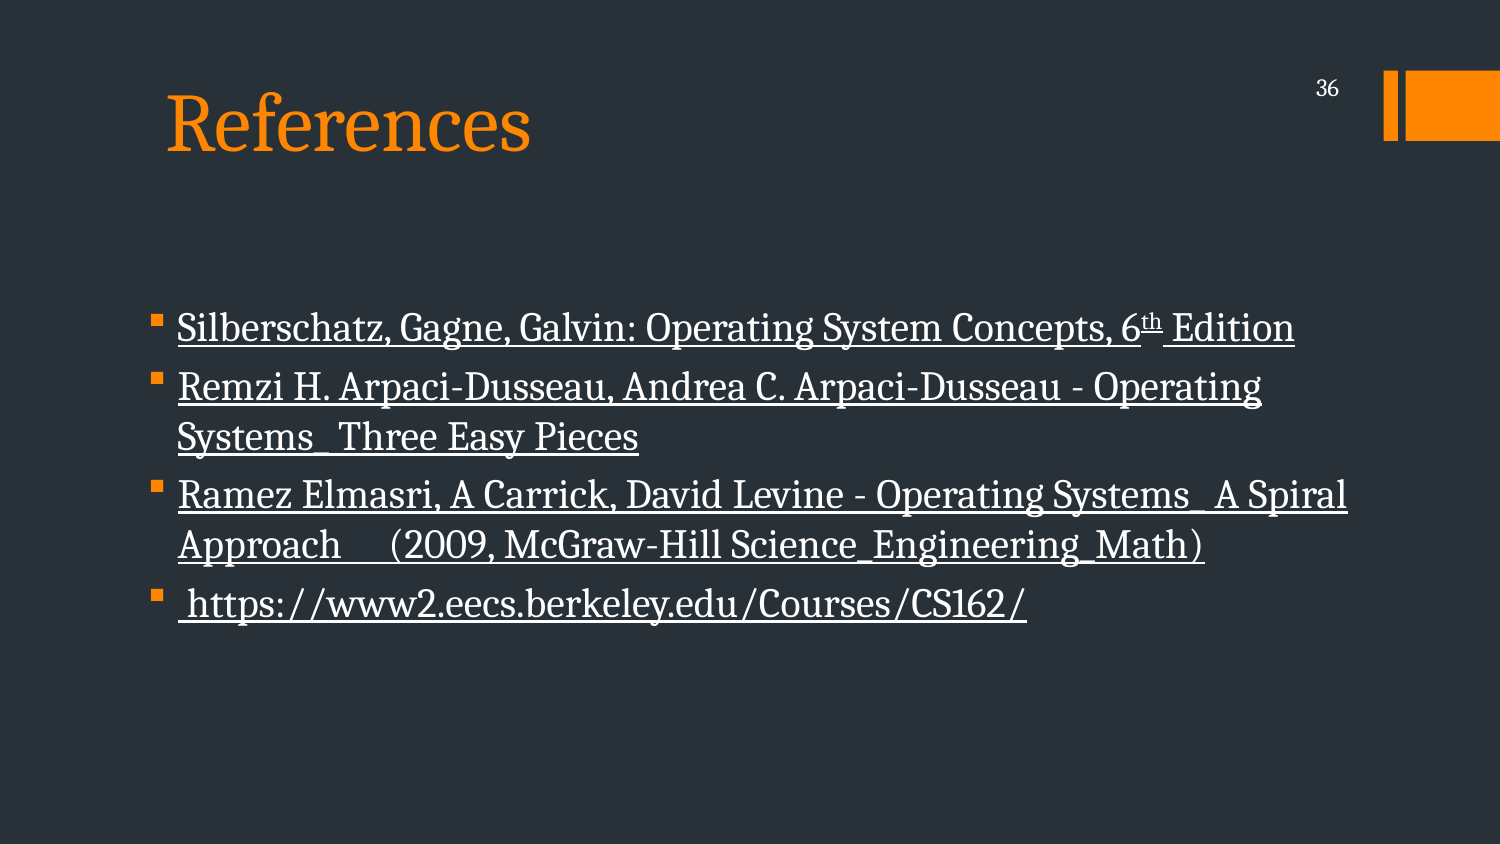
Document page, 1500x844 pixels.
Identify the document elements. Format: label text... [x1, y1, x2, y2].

slide_number 36 [1199, 67, 1355, 105]
title References [150, 33, 1350, 176]
list Silberschatz, Gagne, Galvin: Operating System Concepts, 6th Edition Remzi H. Arpaci-Dusseau, Andrea C. Arpaci-Dusseau - Operating Systems_ Three Easy Pieces Ramez Elmasri, A Carrick, David Levine - Operating Systems_ A Spiral Approach (2009, McGraw-Hill Science_Engineering_Math) https://www2.eecs.berkeley.edu/Courses/CS162/ [125, 234, 1375, 724]
